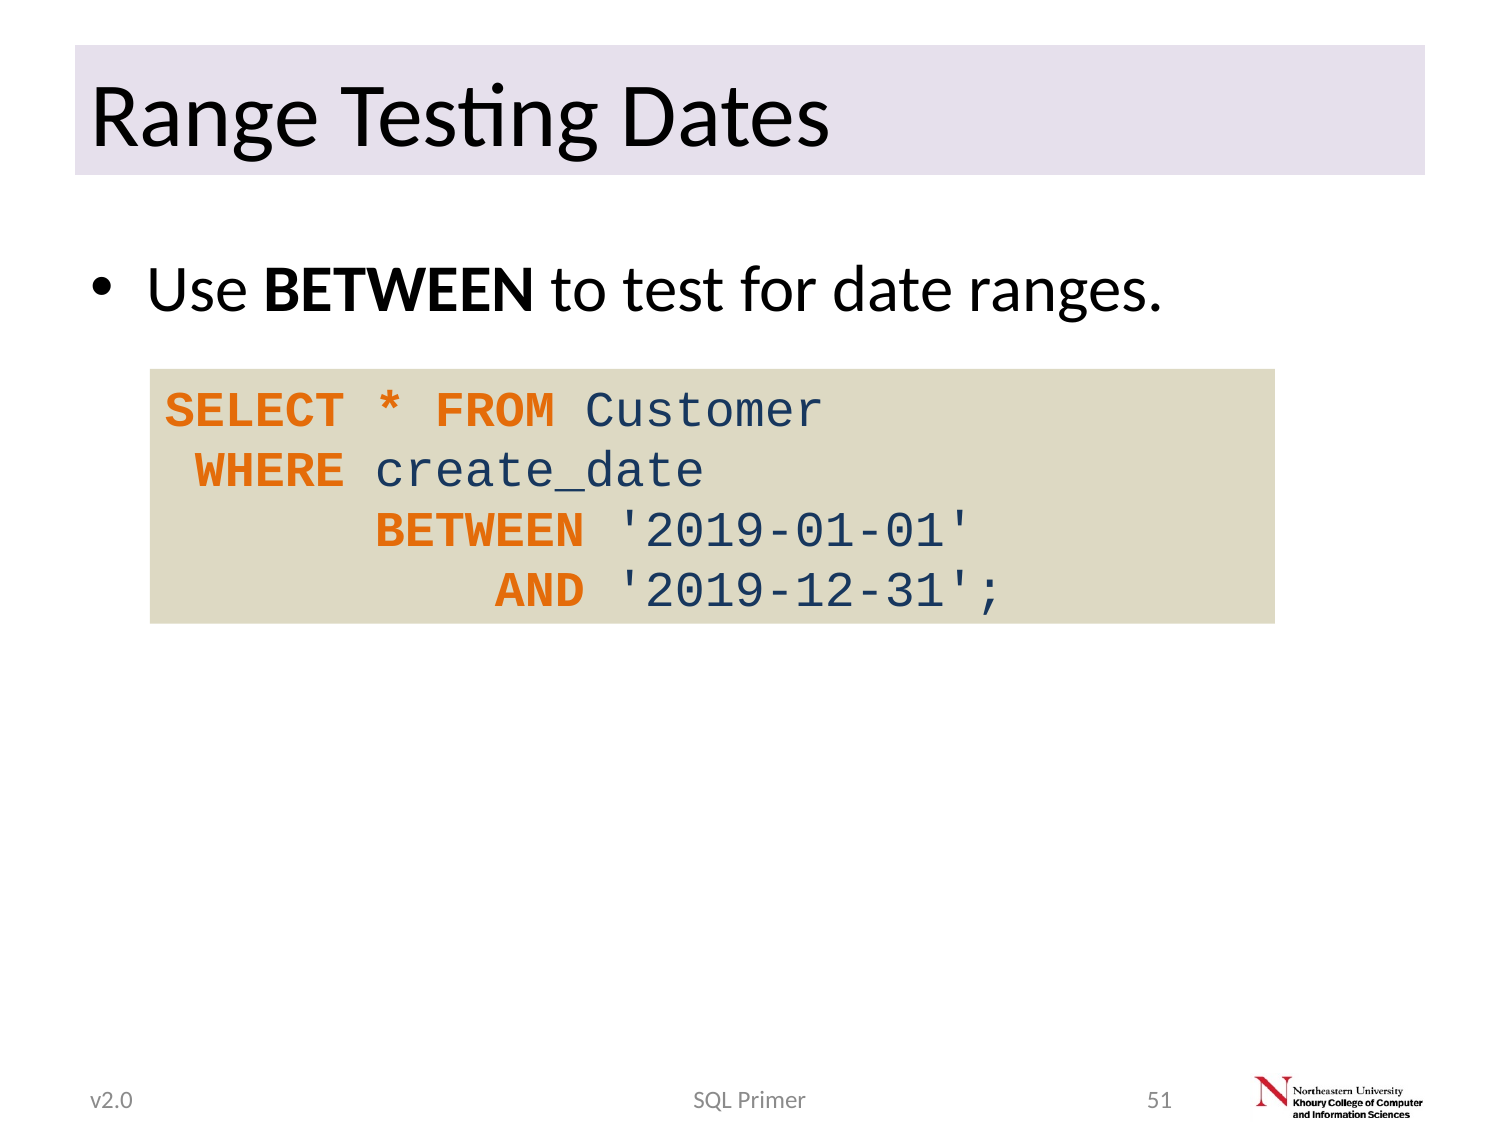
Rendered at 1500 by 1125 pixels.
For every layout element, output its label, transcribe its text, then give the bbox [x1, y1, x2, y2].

footer SQL Primer [512, 1074, 988, 1122]
title Range Testing Dates [75, 45, 1425, 175]
slide_number 51 [1074, 1074, 1188, 1122]
list Use BETWEEN to test for date ranges. [75, 237, 1425, 368]
text_box SELECT * FROM Customer WHERE create_date BETWEEN '2019-01-01' AND '2019-12-31'; [149, 368, 1275, 624]
slide_number v2.0 [75, 1074, 425, 1122]
picture [1250, 1073, 1425, 1122]
